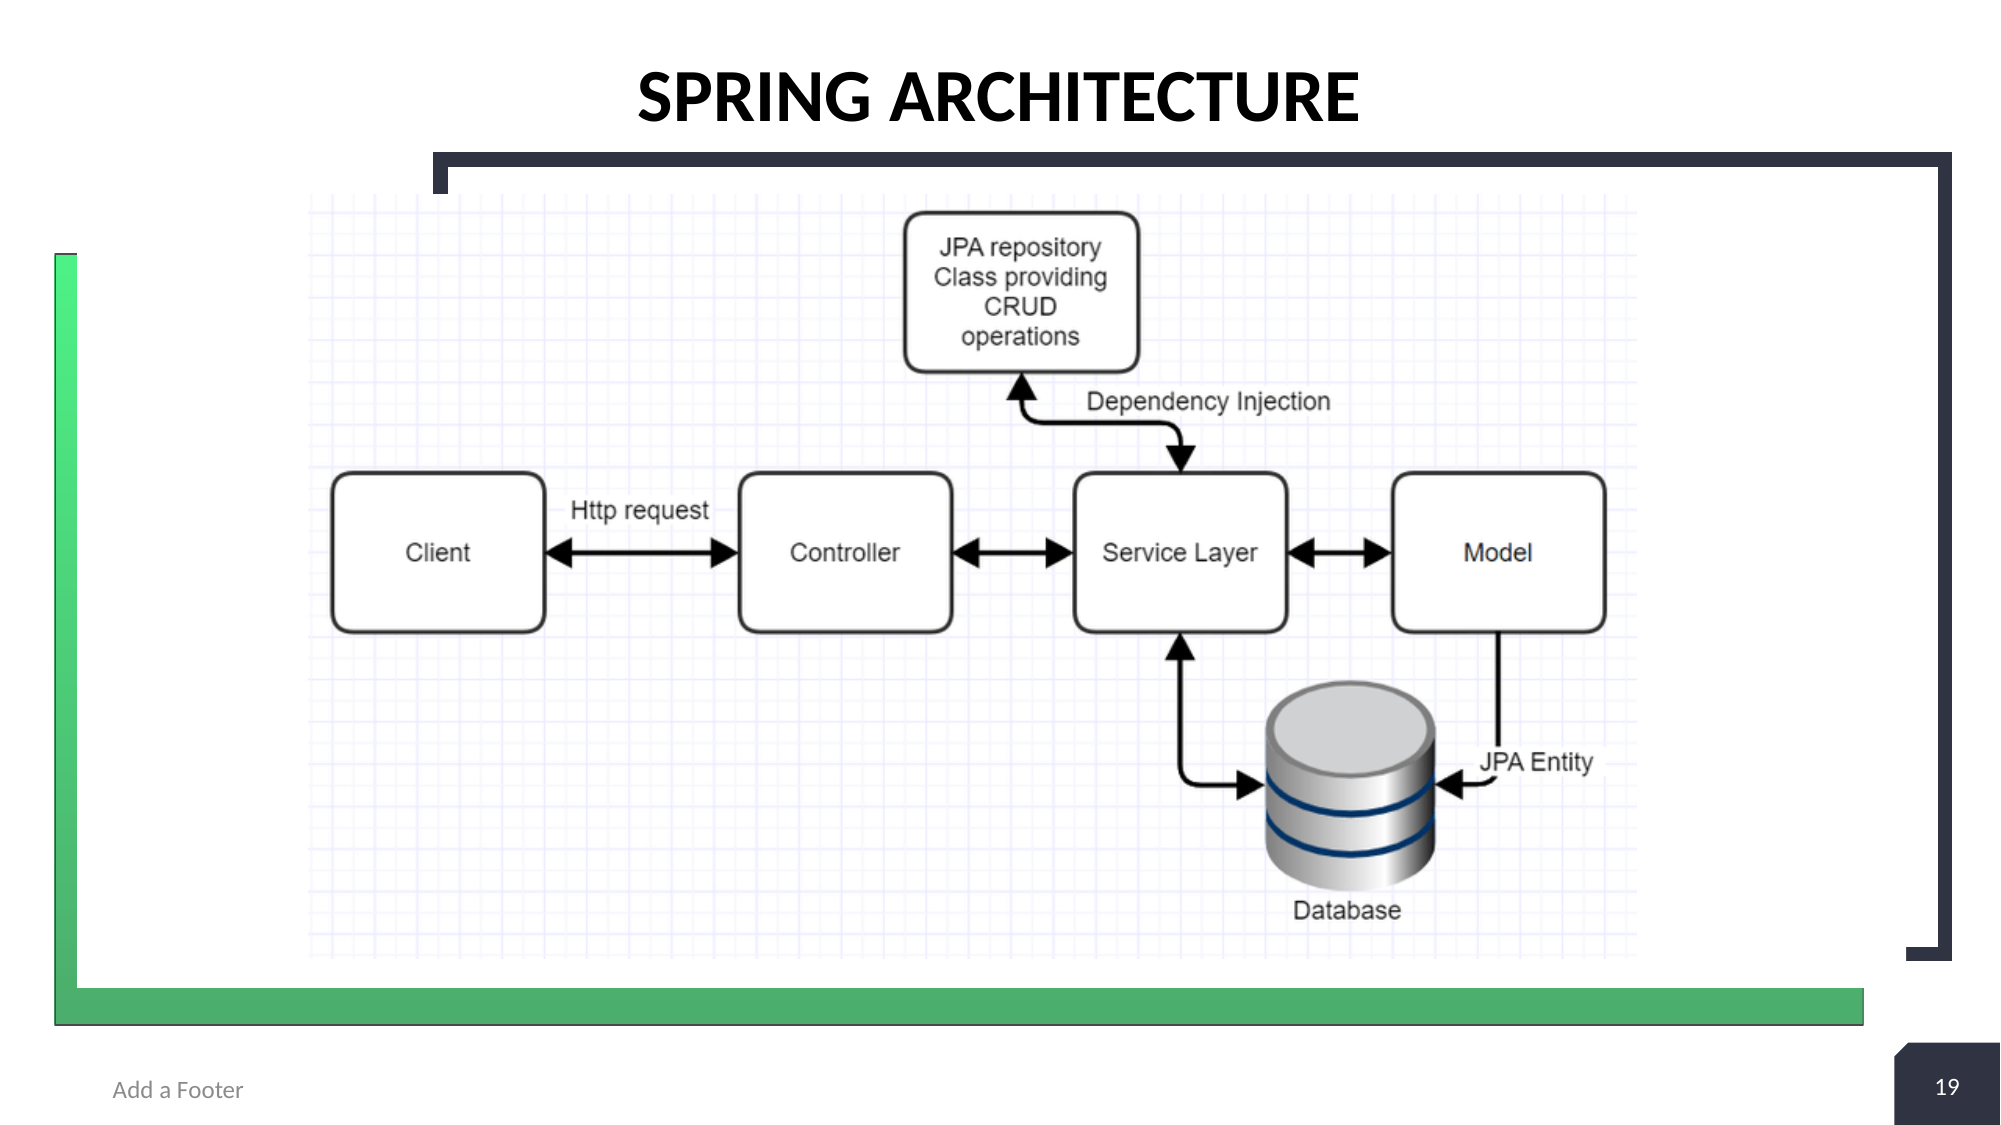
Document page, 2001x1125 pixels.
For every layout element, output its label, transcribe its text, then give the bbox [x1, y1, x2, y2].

footer Add a Footer [97, 1059, 773, 1119]
picture [308, 194, 1637, 959]
slide_number 19 [1894, 1052, 2000, 1119]
title SPRING ARCHITECTURE [97, 0, 1903, 195]
